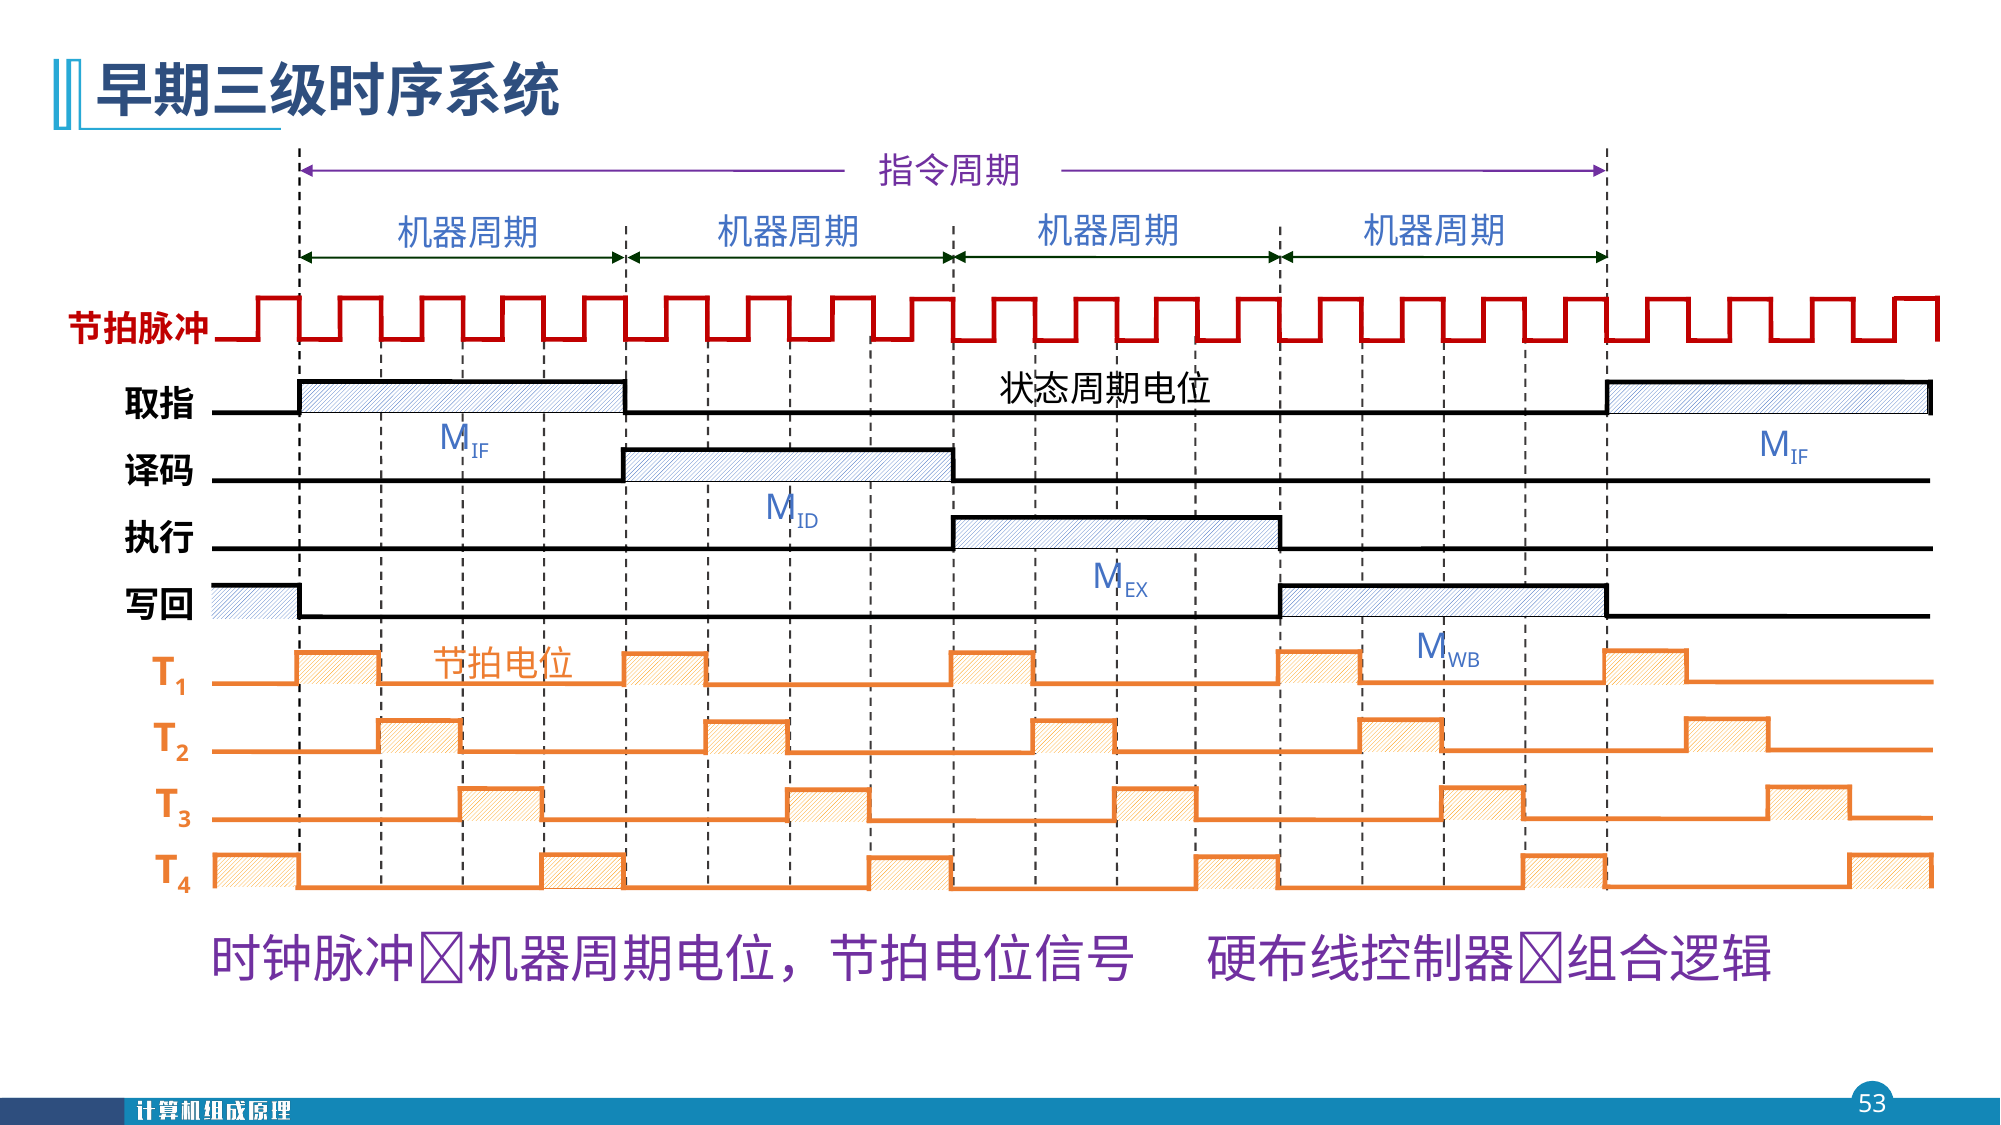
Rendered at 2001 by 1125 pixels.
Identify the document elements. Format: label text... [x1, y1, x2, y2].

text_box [299, 499, 1608, 507]
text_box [299, 200, 1609, 261]
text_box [82, 440, 1928, 499]
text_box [128, 633, 1932, 702]
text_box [299, 566, 1608, 574]
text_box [34, 297, 1938, 357]
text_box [132, 770, 1931, 836]
title 早期三级时序系统 [80, 42, 1805, 144]
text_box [82, 358, 1931, 432]
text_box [130, 704, 1931, 768]
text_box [82, 507, 1931, 566]
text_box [300, 140, 1606, 199]
text_box MIF [1655, 432, 1912, 440]
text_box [131, 836, 1932, 900]
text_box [82, 574, 1928, 634]
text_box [299, 261, 1608, 297]
text_box 时钟脉冲机器周期电位，节拍电位信号 硬布线控制器组合逻辑 [77, 918, 1906, 996]
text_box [299, 432, 1608, 440]
